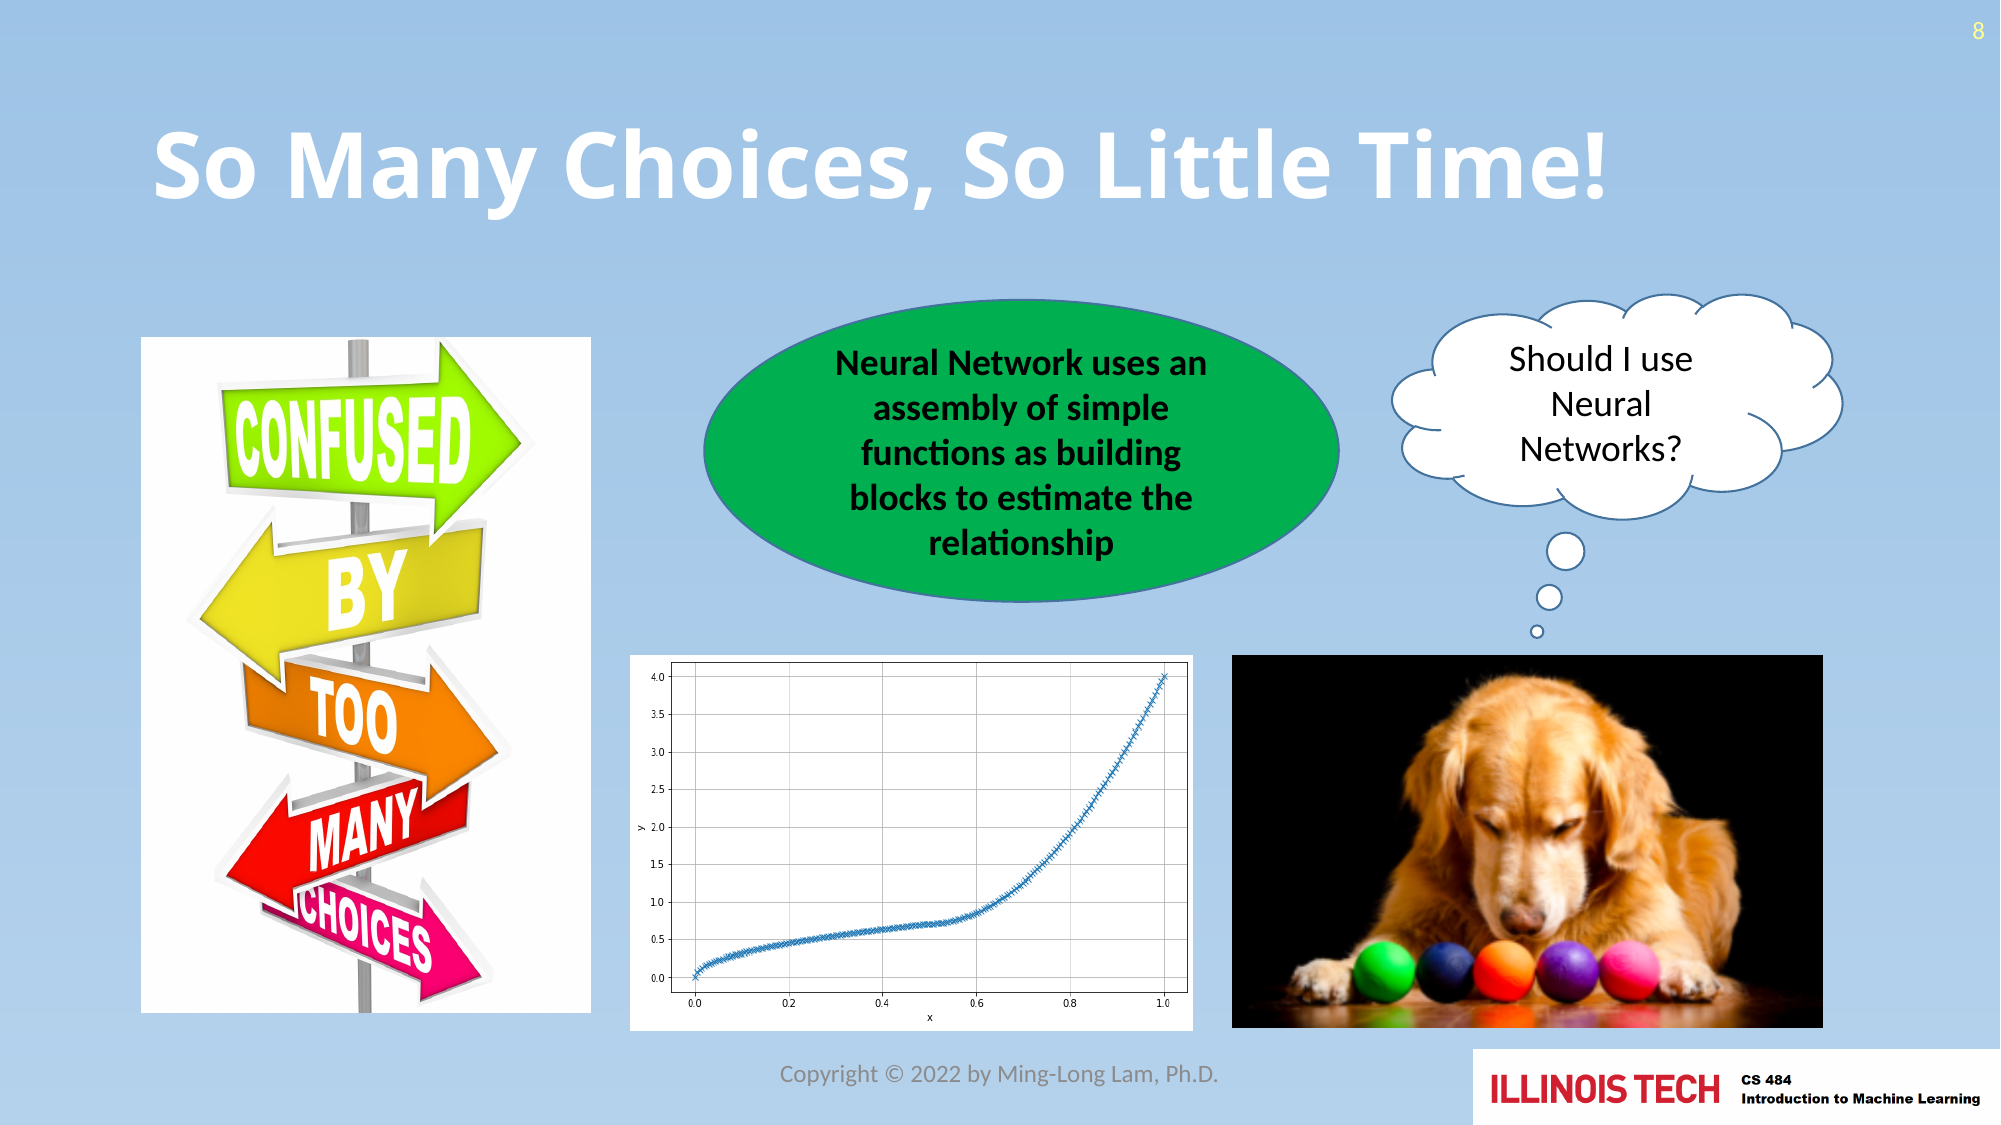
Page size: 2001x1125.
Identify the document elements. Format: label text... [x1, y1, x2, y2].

picture [630, 655, 1193, 1031]
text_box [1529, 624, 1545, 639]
text_box Should I use Neural Networks? [1535, 583, 1563, 611]
picture [1232, 655, 1823, 1028]
slide_number 8 [1550, 0, 2000, 60]
title So Many Choices, So Little Time! [137, 59, 1863, 278]
text_box Neural Network uses an assembly of simple functions as building blocks to estimate the relationship [703, 298, 1340, 603]
footer Copyright © 2022 by Ming-Long Lam, Ph.D. [662, 1042, 1338, 1103]
picture [1473, 1049, 2000, 1125]
text_box Should I use Neural Networks? [1390, 293, 1844, 521]
picture [140, 337, 591, 1013]
text_box Should I use Neural Networks? [1545, 531, 1586, 572]
